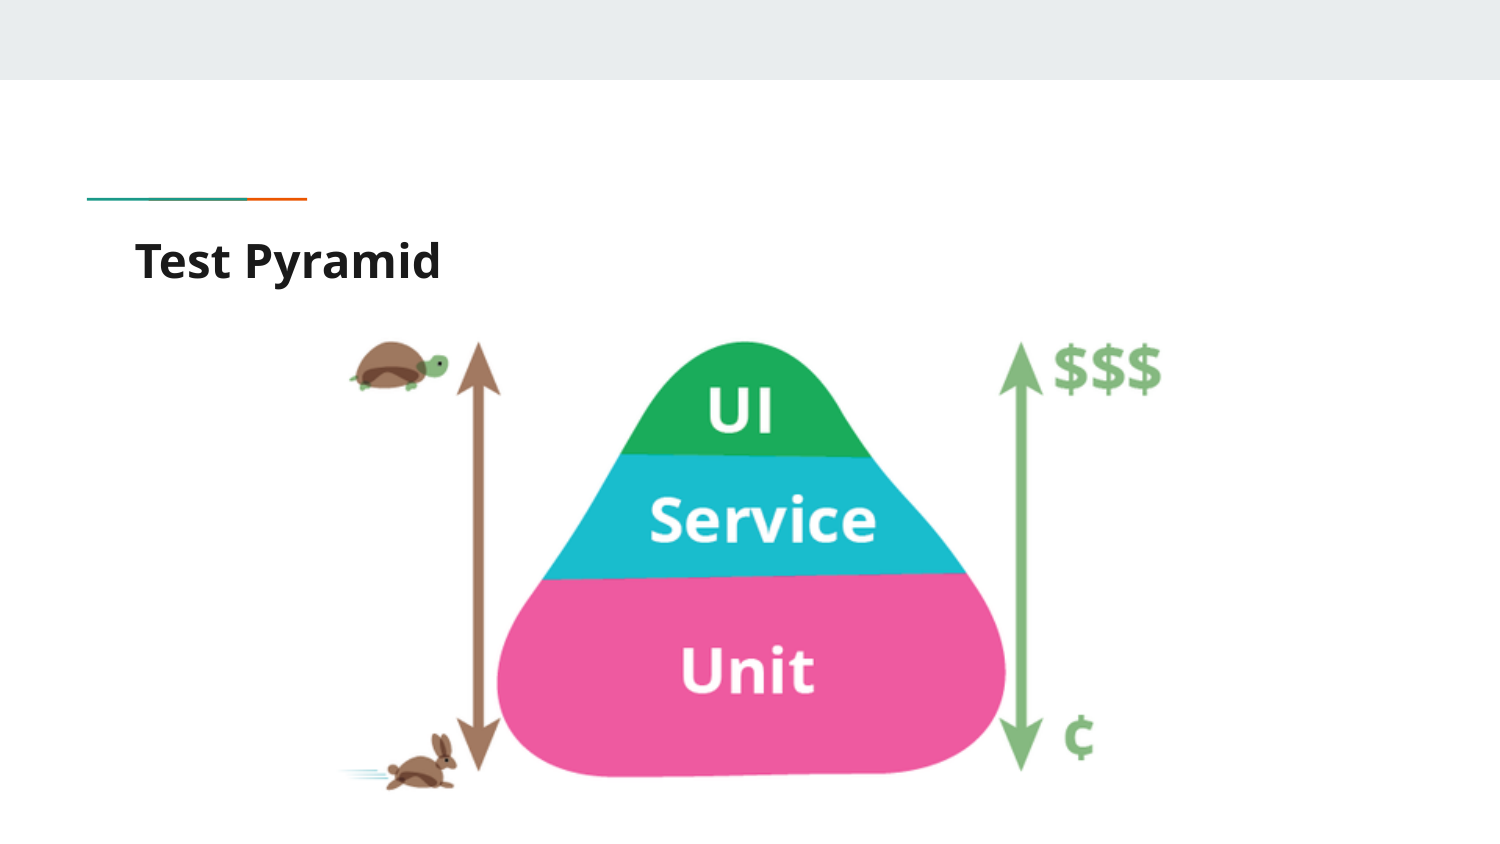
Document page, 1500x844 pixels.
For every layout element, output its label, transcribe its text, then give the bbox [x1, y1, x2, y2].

title Test Pyramid [119, 216, 1381, 305]
picture [312, 328, 1188, 799]
